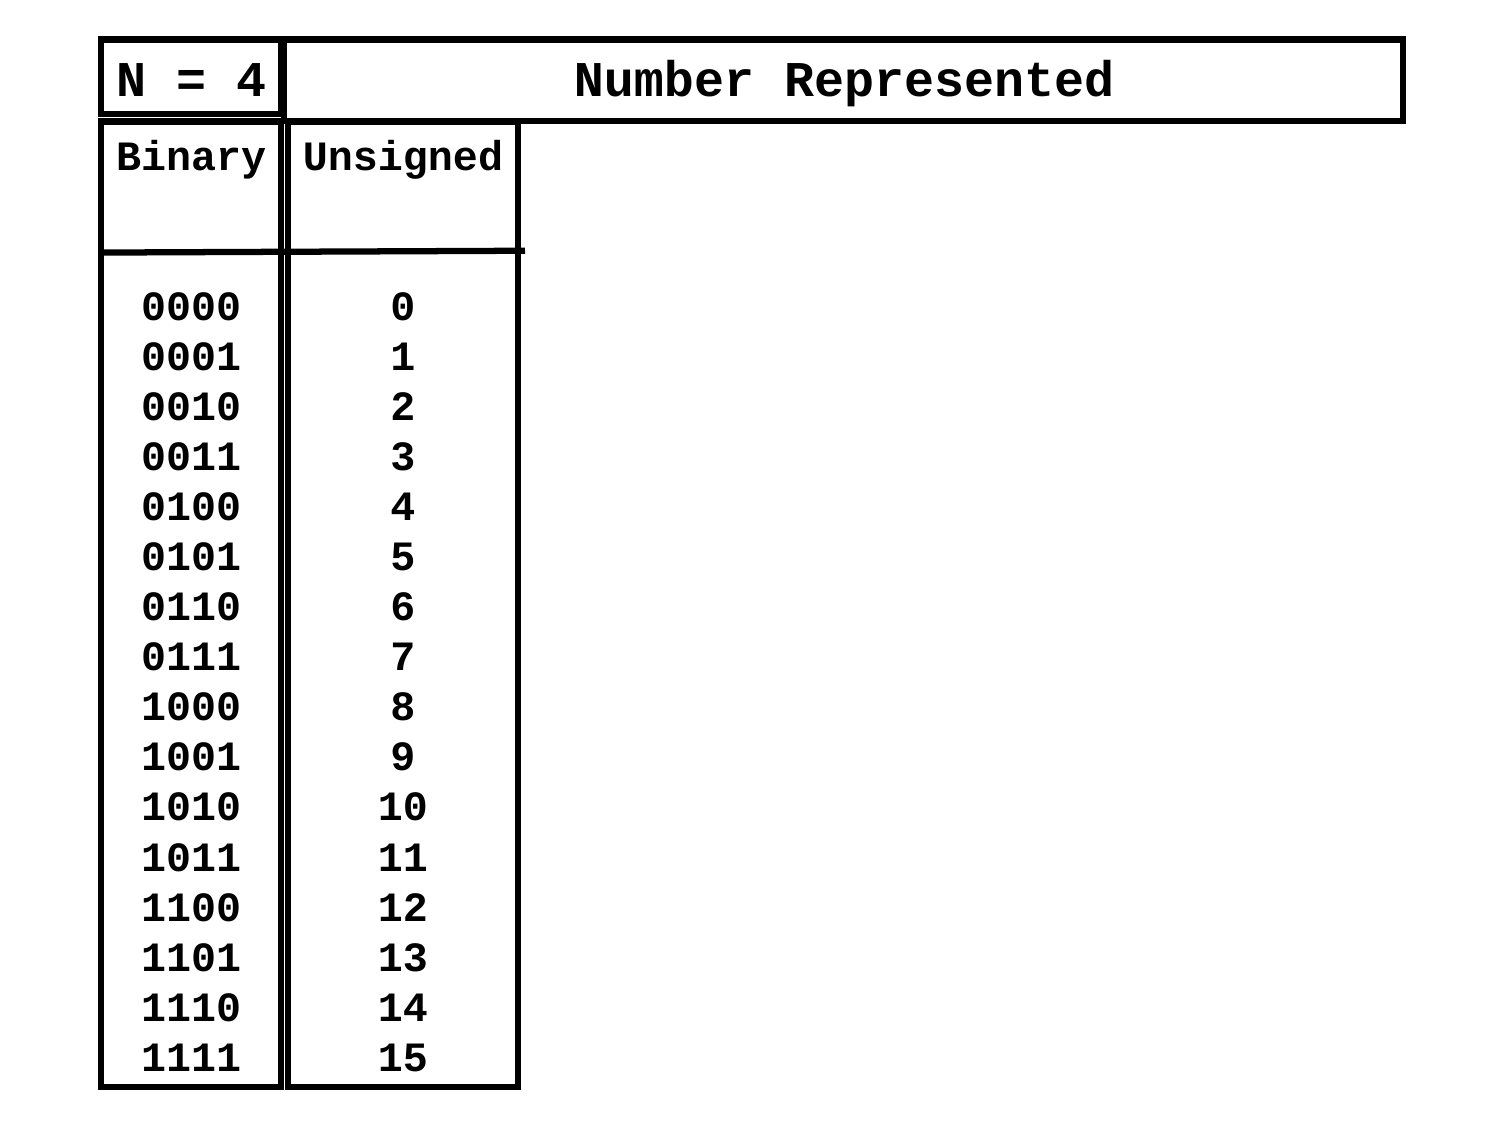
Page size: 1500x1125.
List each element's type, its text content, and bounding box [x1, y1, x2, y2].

text_box N = 4 [101, 39, 281, 115]
text_box Number Represented [284, 39, 1404, 121]
text_box Unsigned 0 1 2 3 4 5 6 7 8 9 10 11 12 13 14 15 [287, 121, 518, 1087]
text_box Binary 0000 0001 0010 0011 0100 0101 0110 0111 1000 1001 1010 1011 1100 1101 1110 1111 [101, 121, 281, 1087]
